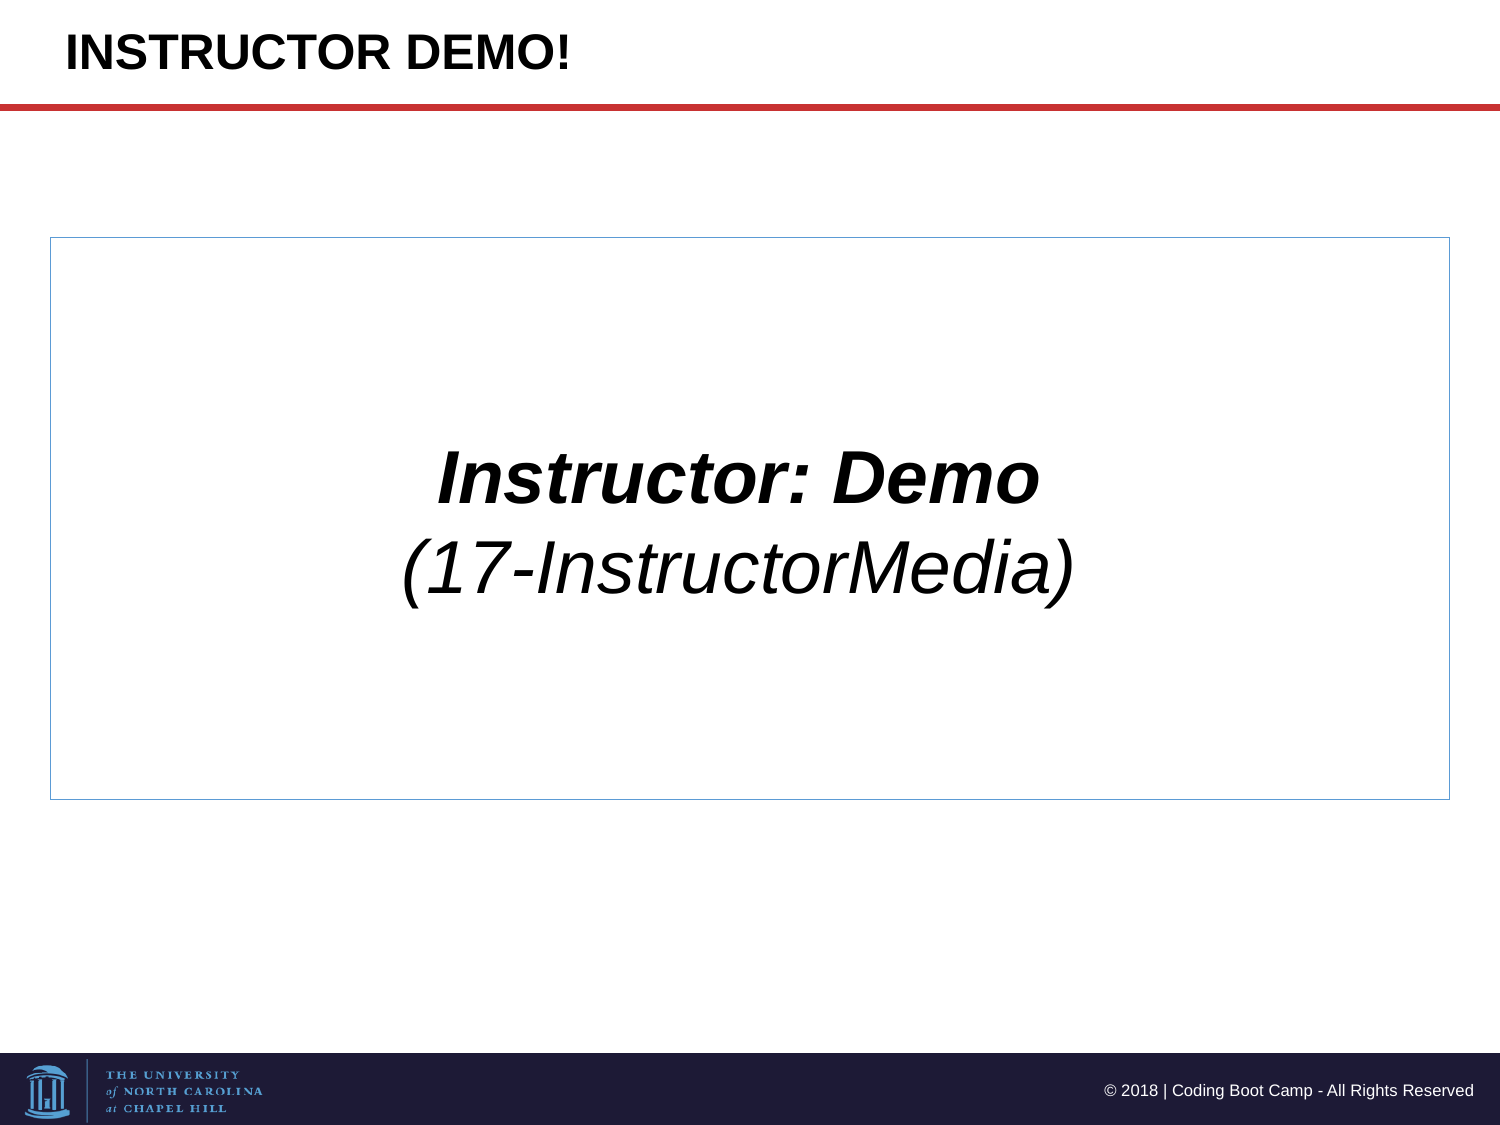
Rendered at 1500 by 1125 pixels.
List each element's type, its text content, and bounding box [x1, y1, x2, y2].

title INSTRUCTOR DEMO! [50, 0, 948, 108]
picture [24, 1058, 263, 1123]
text_box Instructor: Demo (17-InstructorMedia) [50, 237, 1450, 800]
